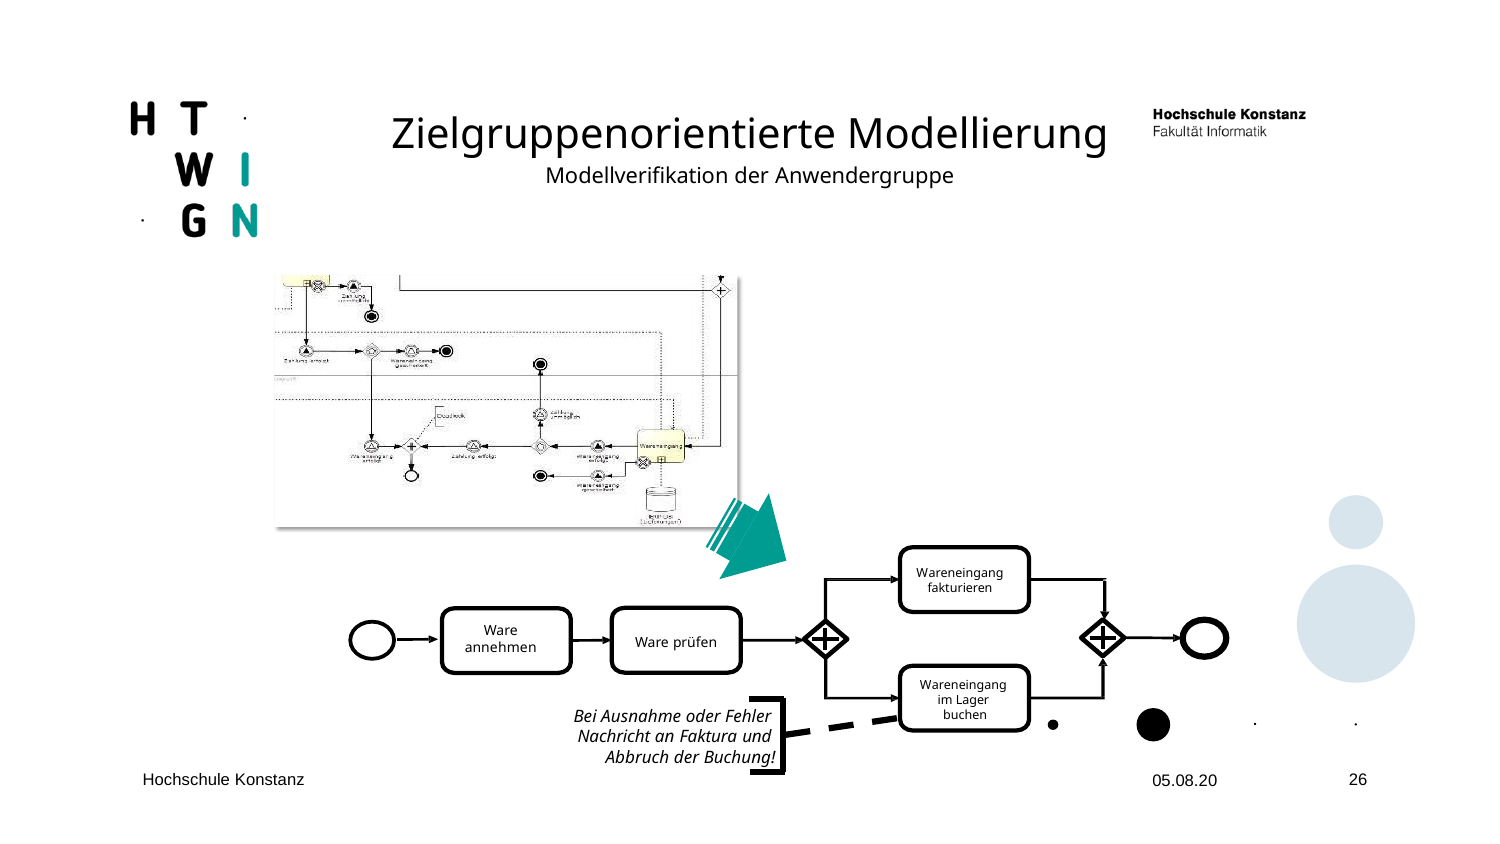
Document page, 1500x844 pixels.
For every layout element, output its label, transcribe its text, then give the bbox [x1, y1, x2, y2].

picture [1102, 67, 1462, 273]
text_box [273, 274, 1227, 773]
list Zielgruppenorientierte Modellierung Modellverifikation der Anwendergruppe [327, 99, 1173, 222]
picture [91, 67, 296, 271]
